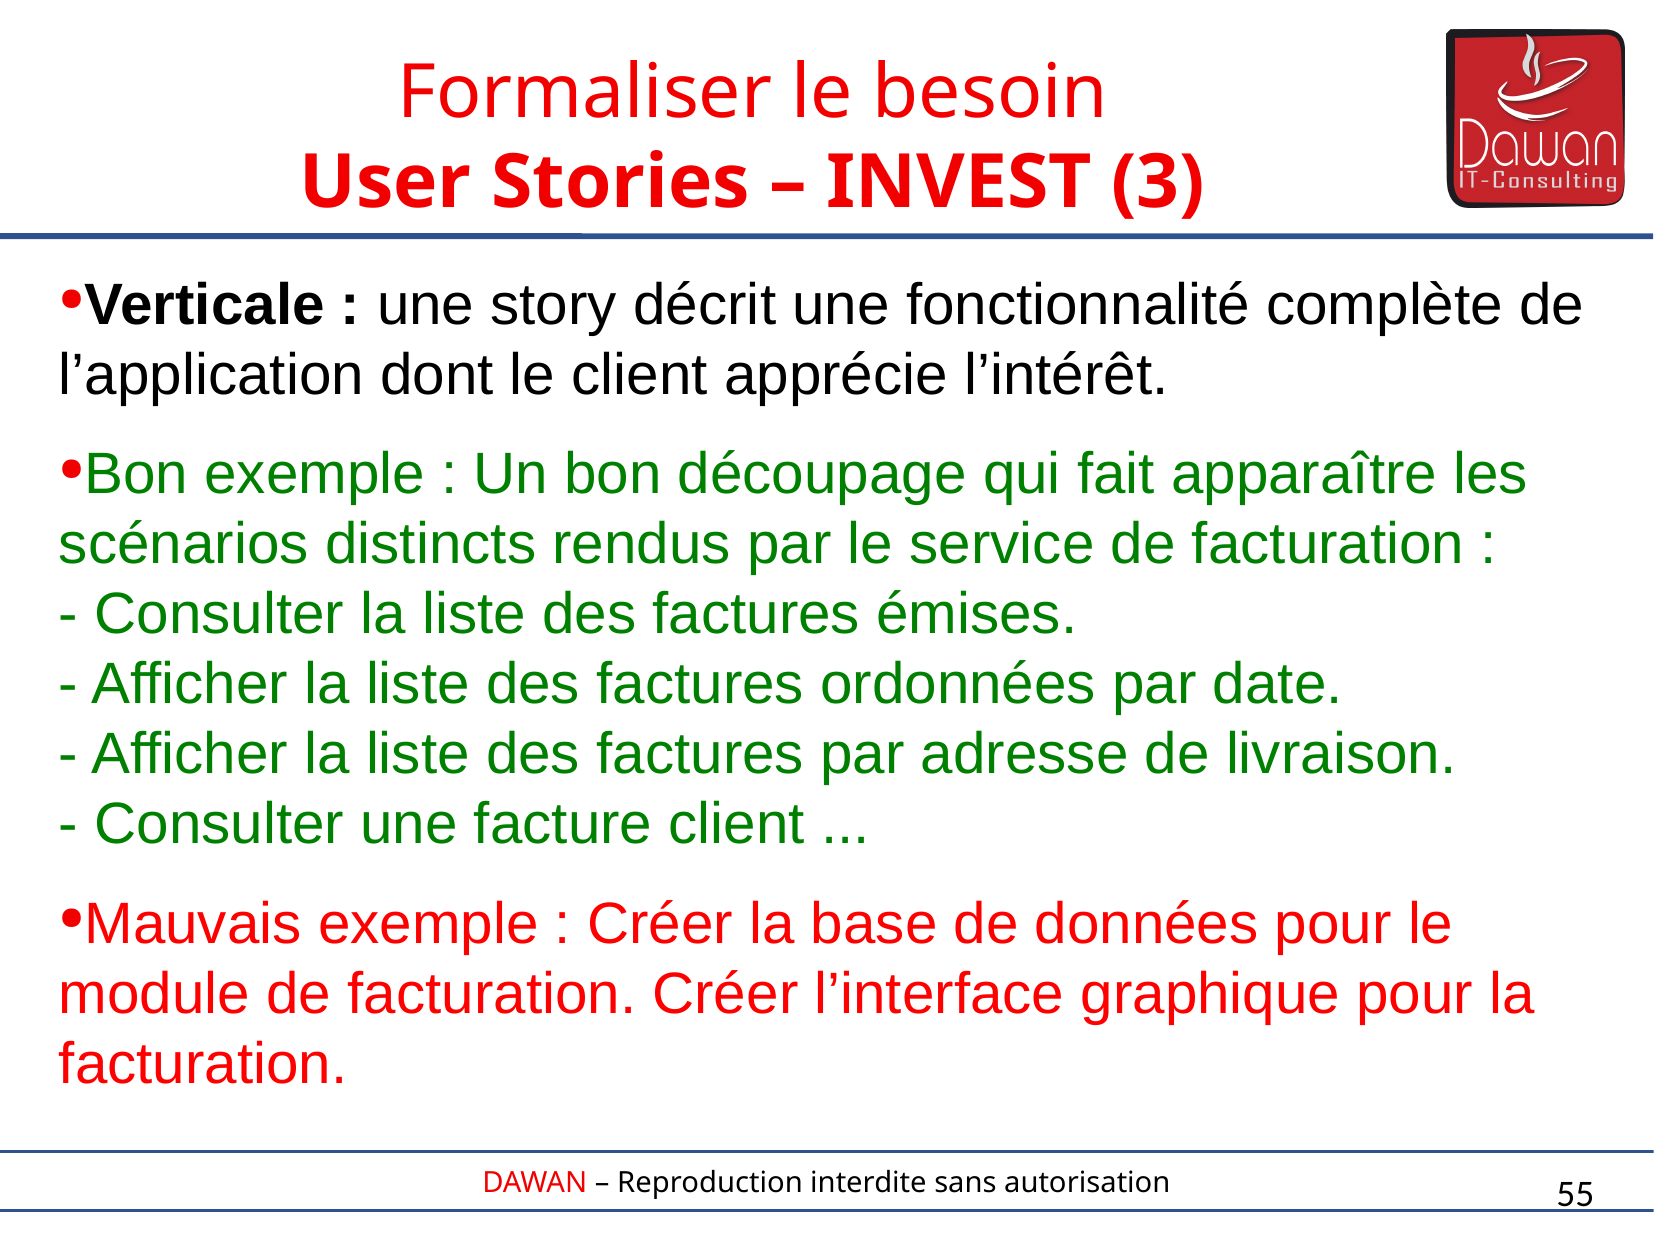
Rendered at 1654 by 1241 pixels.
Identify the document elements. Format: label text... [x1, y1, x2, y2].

list Verticale : une story décrit une fonctionnalité complète de l’application dont le client apprécie l’intérêt. Bon exemple : Un bon découpage qui fait apparaître les scénarios distincts rendus par le service de facturation : - Consulter la liste des factures émises. - Afficher la liste des factures ordonnées par date. - Afficher la liste des factures par adresse de livraison. - Consulter une facture client ... Mauvais exemple : Créer la base de données pour le module de facturation. Créer l’interface graphique pour la facturation. [59, 265, 1595, 1109]
title Formaliser le besoin User Stories – INVEST (3) [59, 29, 1447, 237]
picture [1447, 29, 1625, 208]
text_box 55 [1535, 1169, 1595, 1233]
